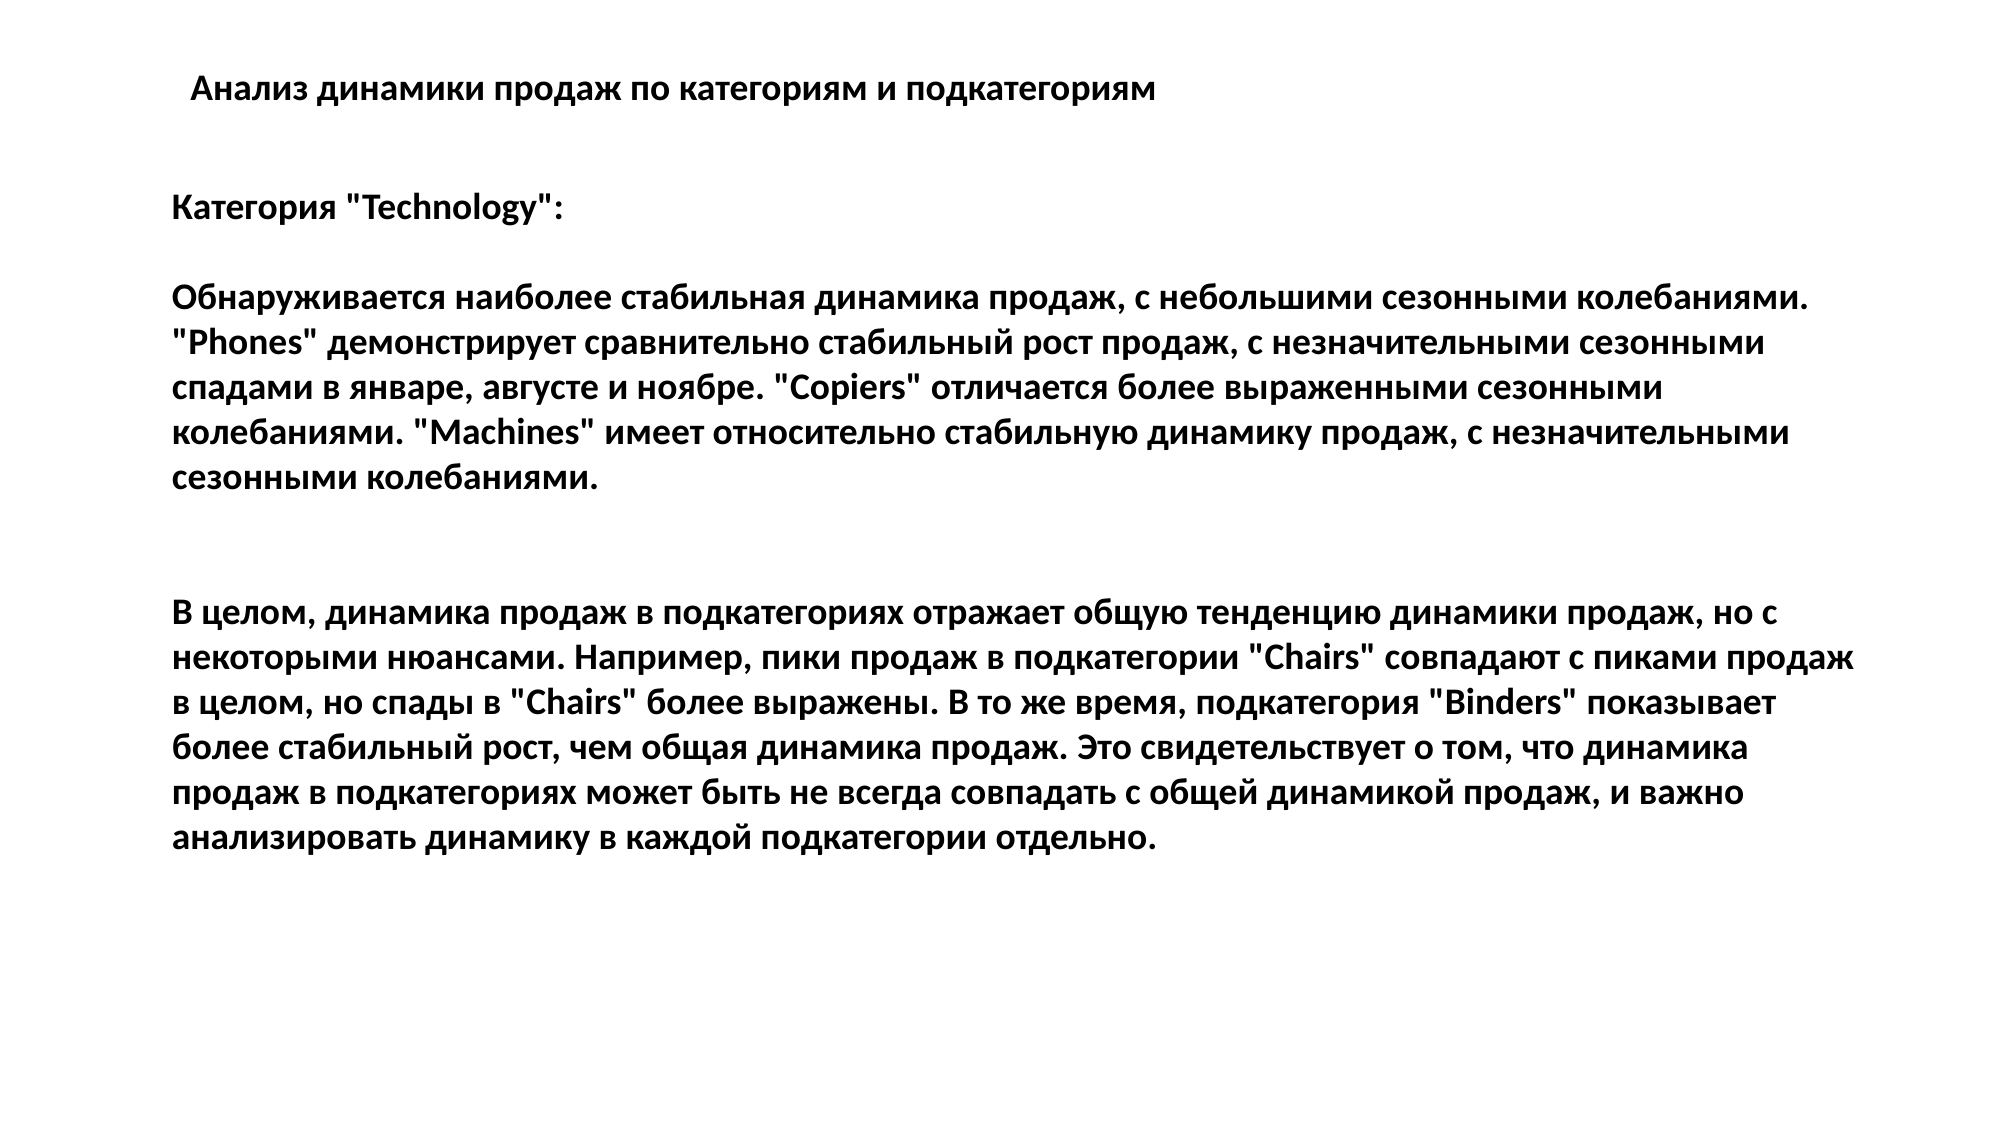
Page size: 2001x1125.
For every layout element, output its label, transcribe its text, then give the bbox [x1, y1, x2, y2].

text_box Категория "Technology": Обнаруживается наиболее стабильная динамика продаж, с небольшими сезонными колебаниями. "Phones" демонстрирует сравнительно стабильный рост продаж, с незначительными сезонными спадами в январе, августе и ноябре. "Copiers" отличается более выраженными сезонными колебаниями. "Machines" имеет относительно стабильную динамику продаж, с незначительными сезонными колебаниями. В целом, динамика продаж в подкатегориях отражает общую тенденцию динамики продаж, но с некоторыми нюансами. Например, пики продаж в подкатегории "Chairs" совпадают с пиками продаж в целом, но спады в "Chairs" более выражены. В то же время, подкатегория "Binders" показывает более стабильный рост, чем общая динамика продаж. Это свидетельствует о том, что динамика продаж в подкатегориях может быть не всегда совпадать с общей динамикой продаж, и важно анализировать динамику в каждой подкатегории отдельно. [157, 174, 1890, 865]
text_box Анализ динамики продаж по категориям и подкатегориям [175, 55, 1182, 160]
